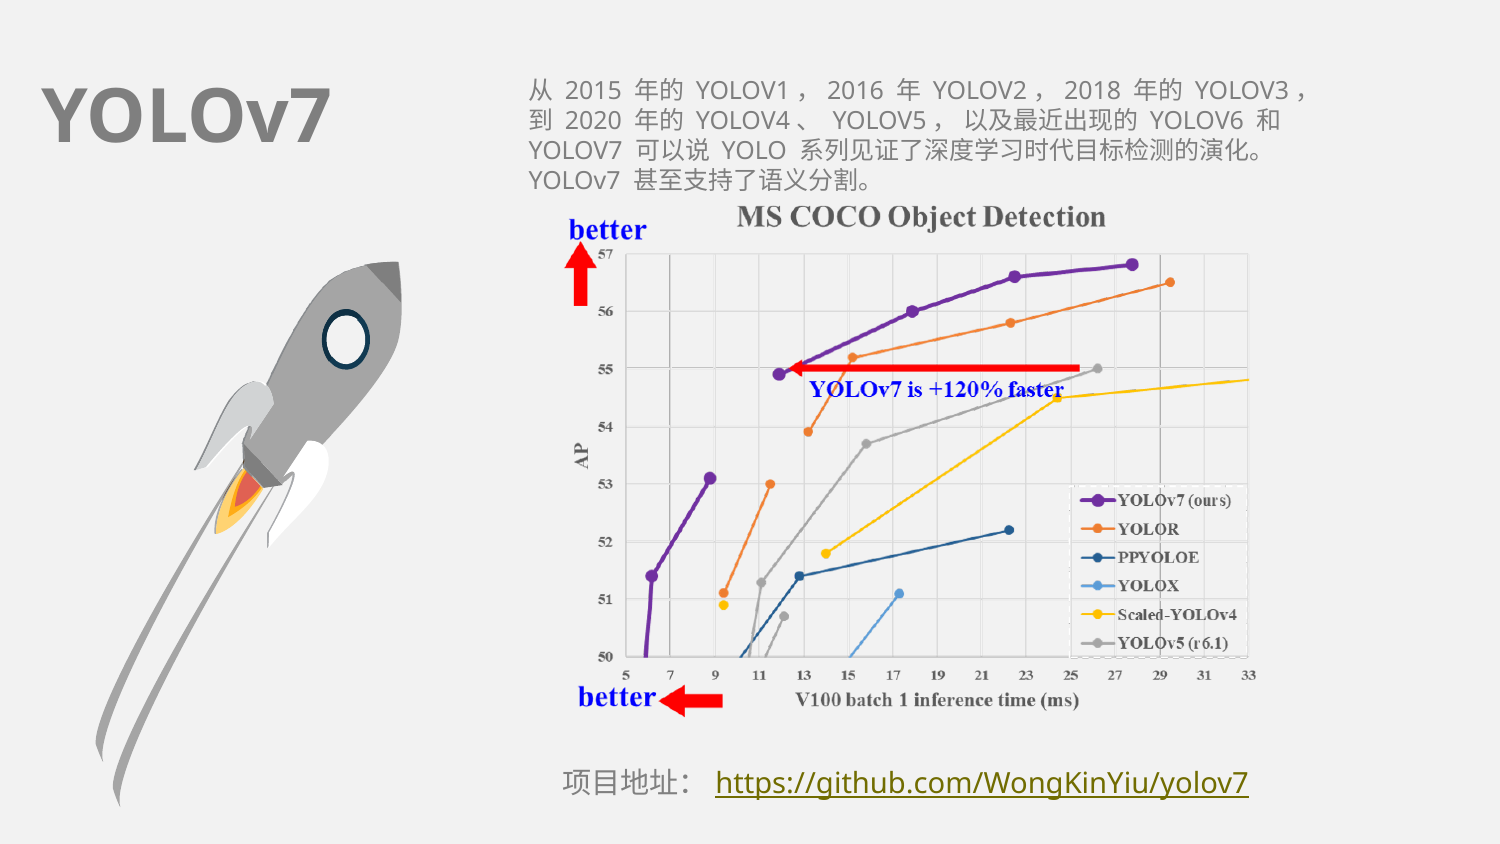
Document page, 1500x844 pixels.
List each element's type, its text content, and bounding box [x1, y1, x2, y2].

text_box YOLOv7 [41, 67, 513, 158]
text_box 从 2015 年的 YOLOV1，2016 年 YOLOV2，2018 年的 YOLOV3， 到 2020 年的 YOLOV4、 YOLOV5， 以及最近出现的 YOLOV6 和 YOLOV7 可以说 YOLO 系列见证了深度学习时代目标检测的演化。 YOLOv7 甚至支持了语义分割。 [513, 67, 1500, 202]
picture [548, 185, 1282, 732]
text_box 项目地址：https://github.com/WongKinYiu/yolov7 [547, 757, 1265, 812]
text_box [91, 260, 407, 808]
